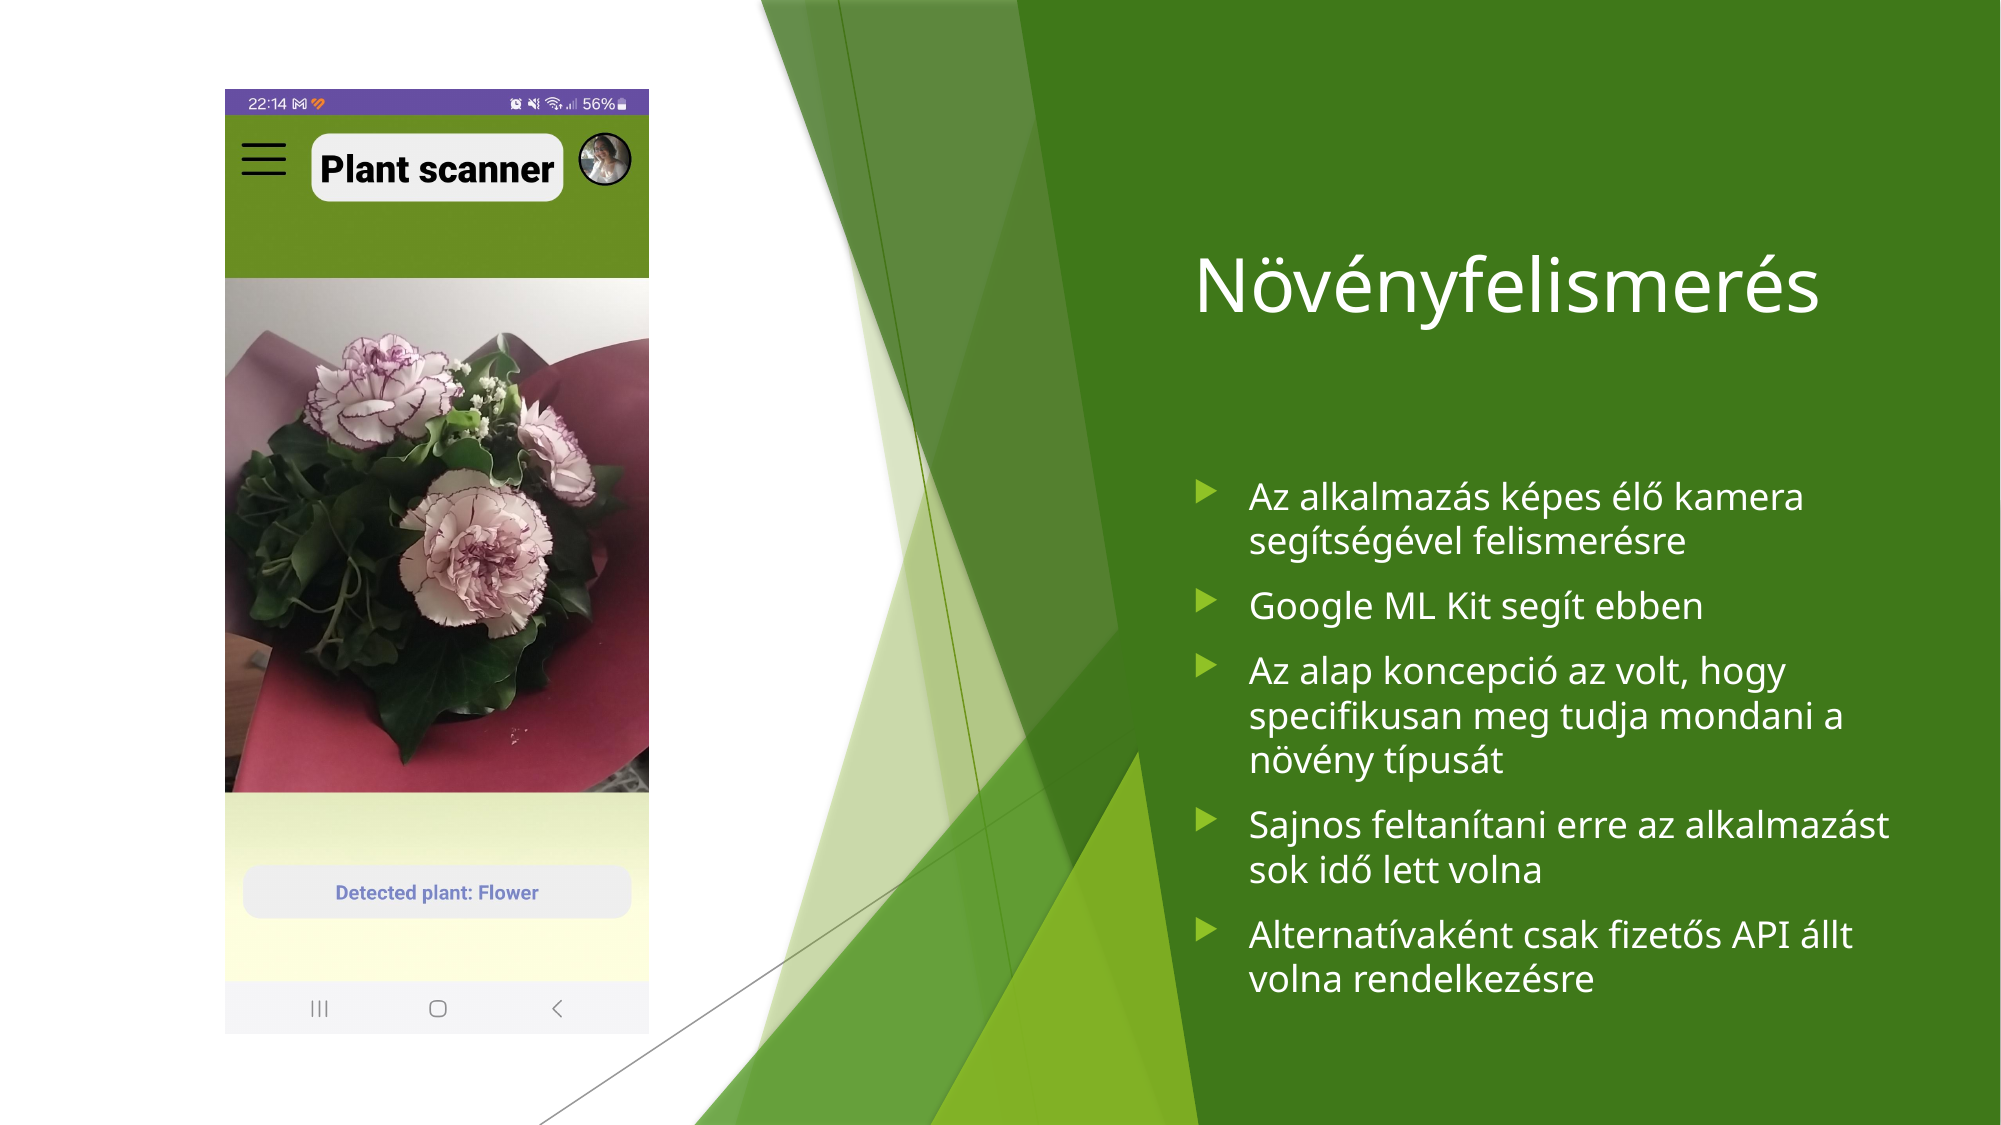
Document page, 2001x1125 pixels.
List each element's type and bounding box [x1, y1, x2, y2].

text_box [539, 603, 1322, 1125]
list [224, 89, 649, 1035]
text_box [837, 0, 1039, 602]
text_box [0, 0, 836, 1125]
text_box [1041, 0, 2000, 1125]
